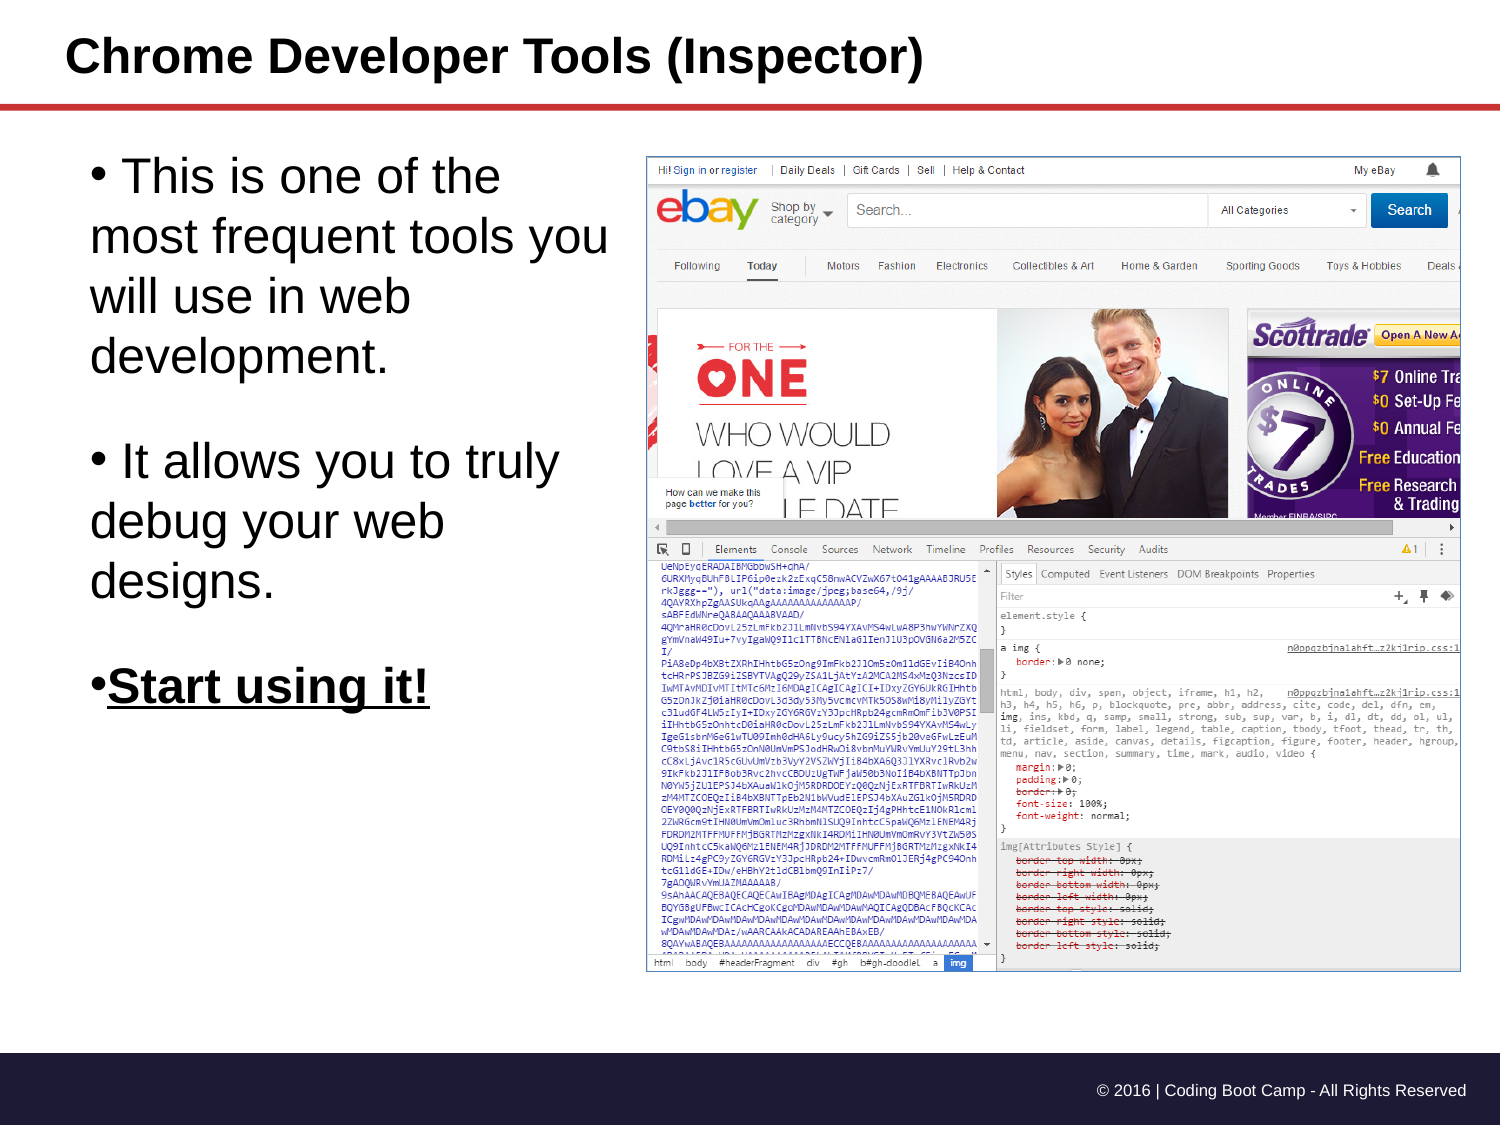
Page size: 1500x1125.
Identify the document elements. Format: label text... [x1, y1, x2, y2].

text_box Chrome Developer Tools (Inspector) [49, 16, 988, 91]
picture [646, 156, 1461, 972]
text_box This is one of the most frequent tools you will use in web development. It allows you to truly debug your web designs. Start using it! [74, 135, 625, 972]
